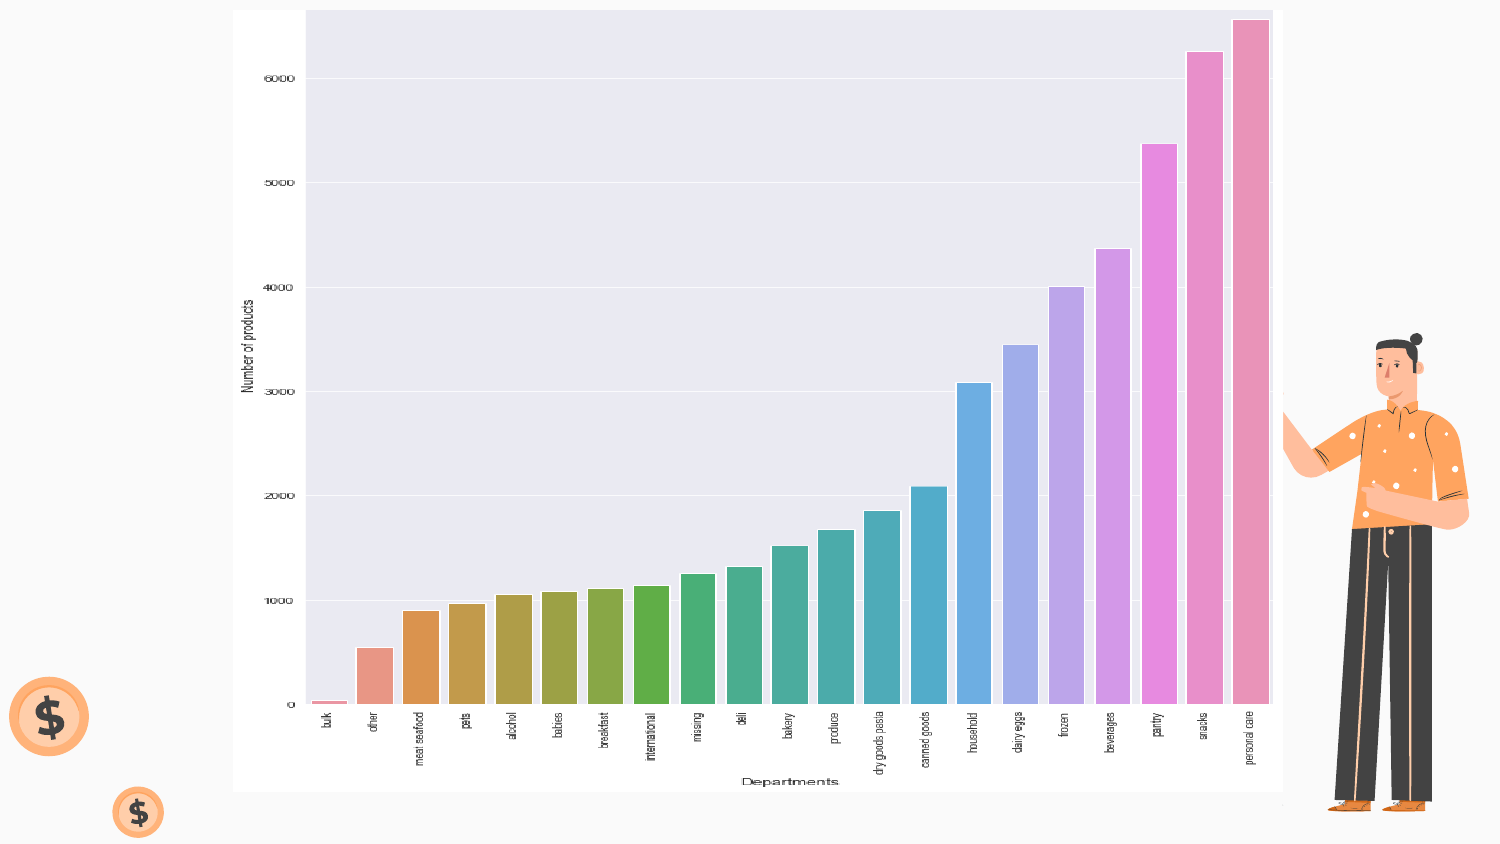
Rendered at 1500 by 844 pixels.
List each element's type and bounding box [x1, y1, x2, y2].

text_box [110, 786, 166, 839]
text_box [1251, 332, 1471, 812]
text_box [6, 676, 92, 757]
picture [232, 10, 1284, 793]
